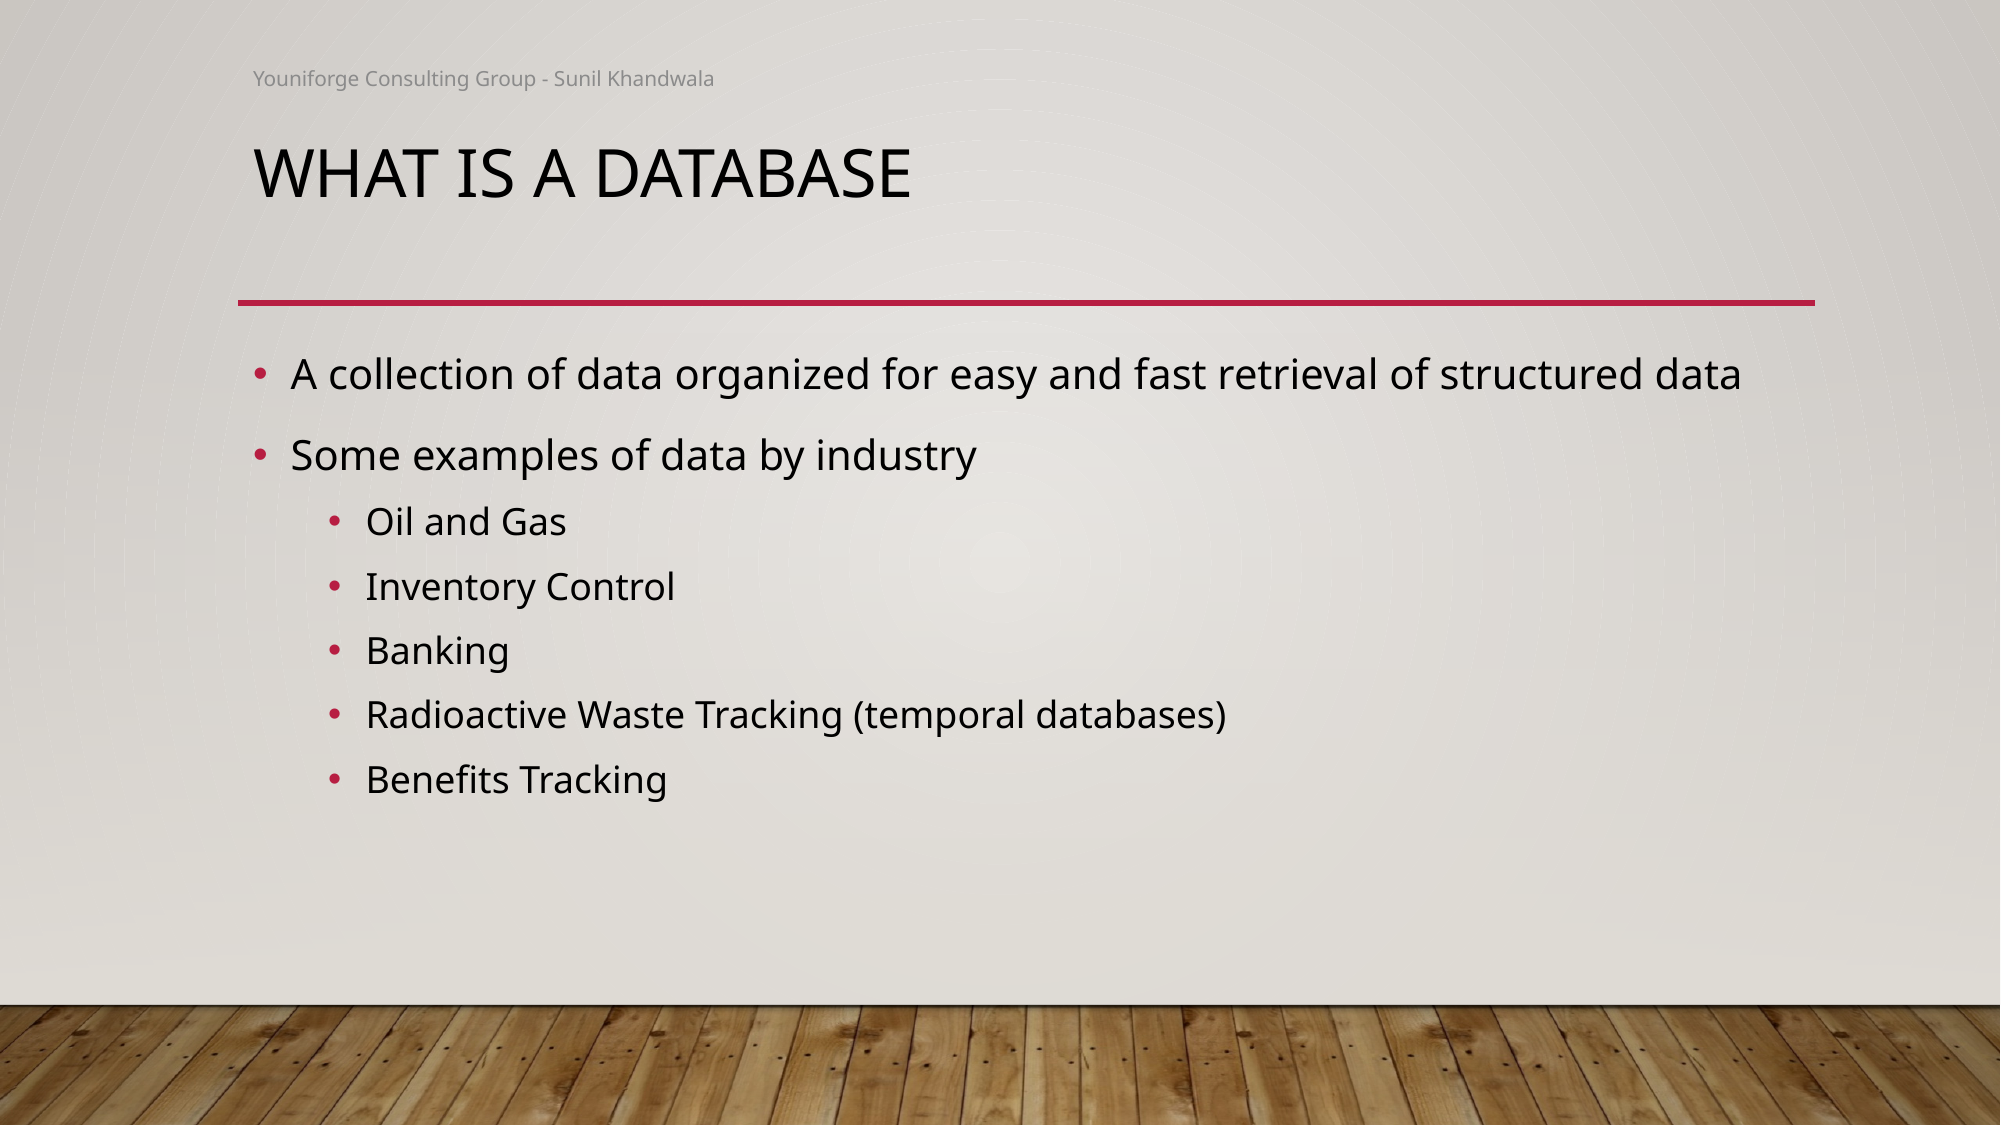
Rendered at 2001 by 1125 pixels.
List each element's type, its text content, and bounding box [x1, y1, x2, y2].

footer Youniforge Consulting Group - Sunil Khandwala [238, 54, 1213, 105]
picture [0, 1005, 2000, 1125]
list A collection of data organized for easy and fast retrieval of structured data Some examples of data by industry Oil and Gas Inventory Control Banking Radioactive Waste Tracking (temporal databases) Benefits Tracking [238, 330, 1814, 897]
title What is a database [238, 131, 1814, 305]
